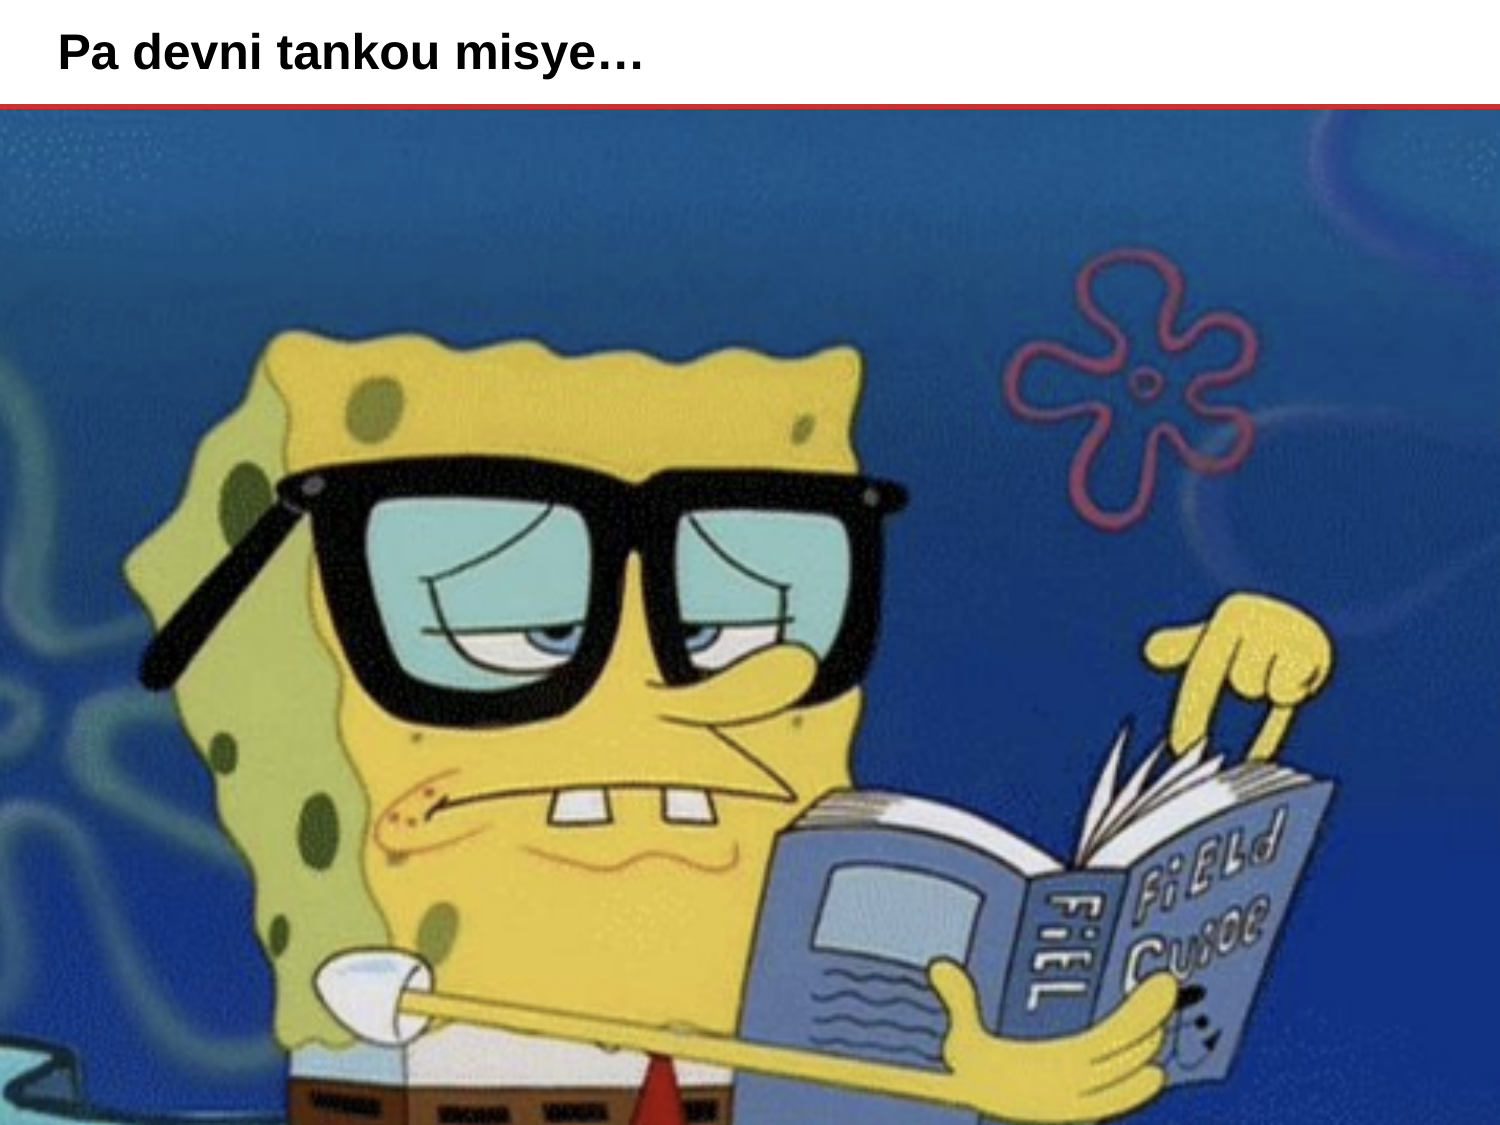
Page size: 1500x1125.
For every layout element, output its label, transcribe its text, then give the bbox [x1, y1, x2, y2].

picture [0, 109, 1500, 1125]
title Pa devni tankou misye… [49, 0, 948, 108]
